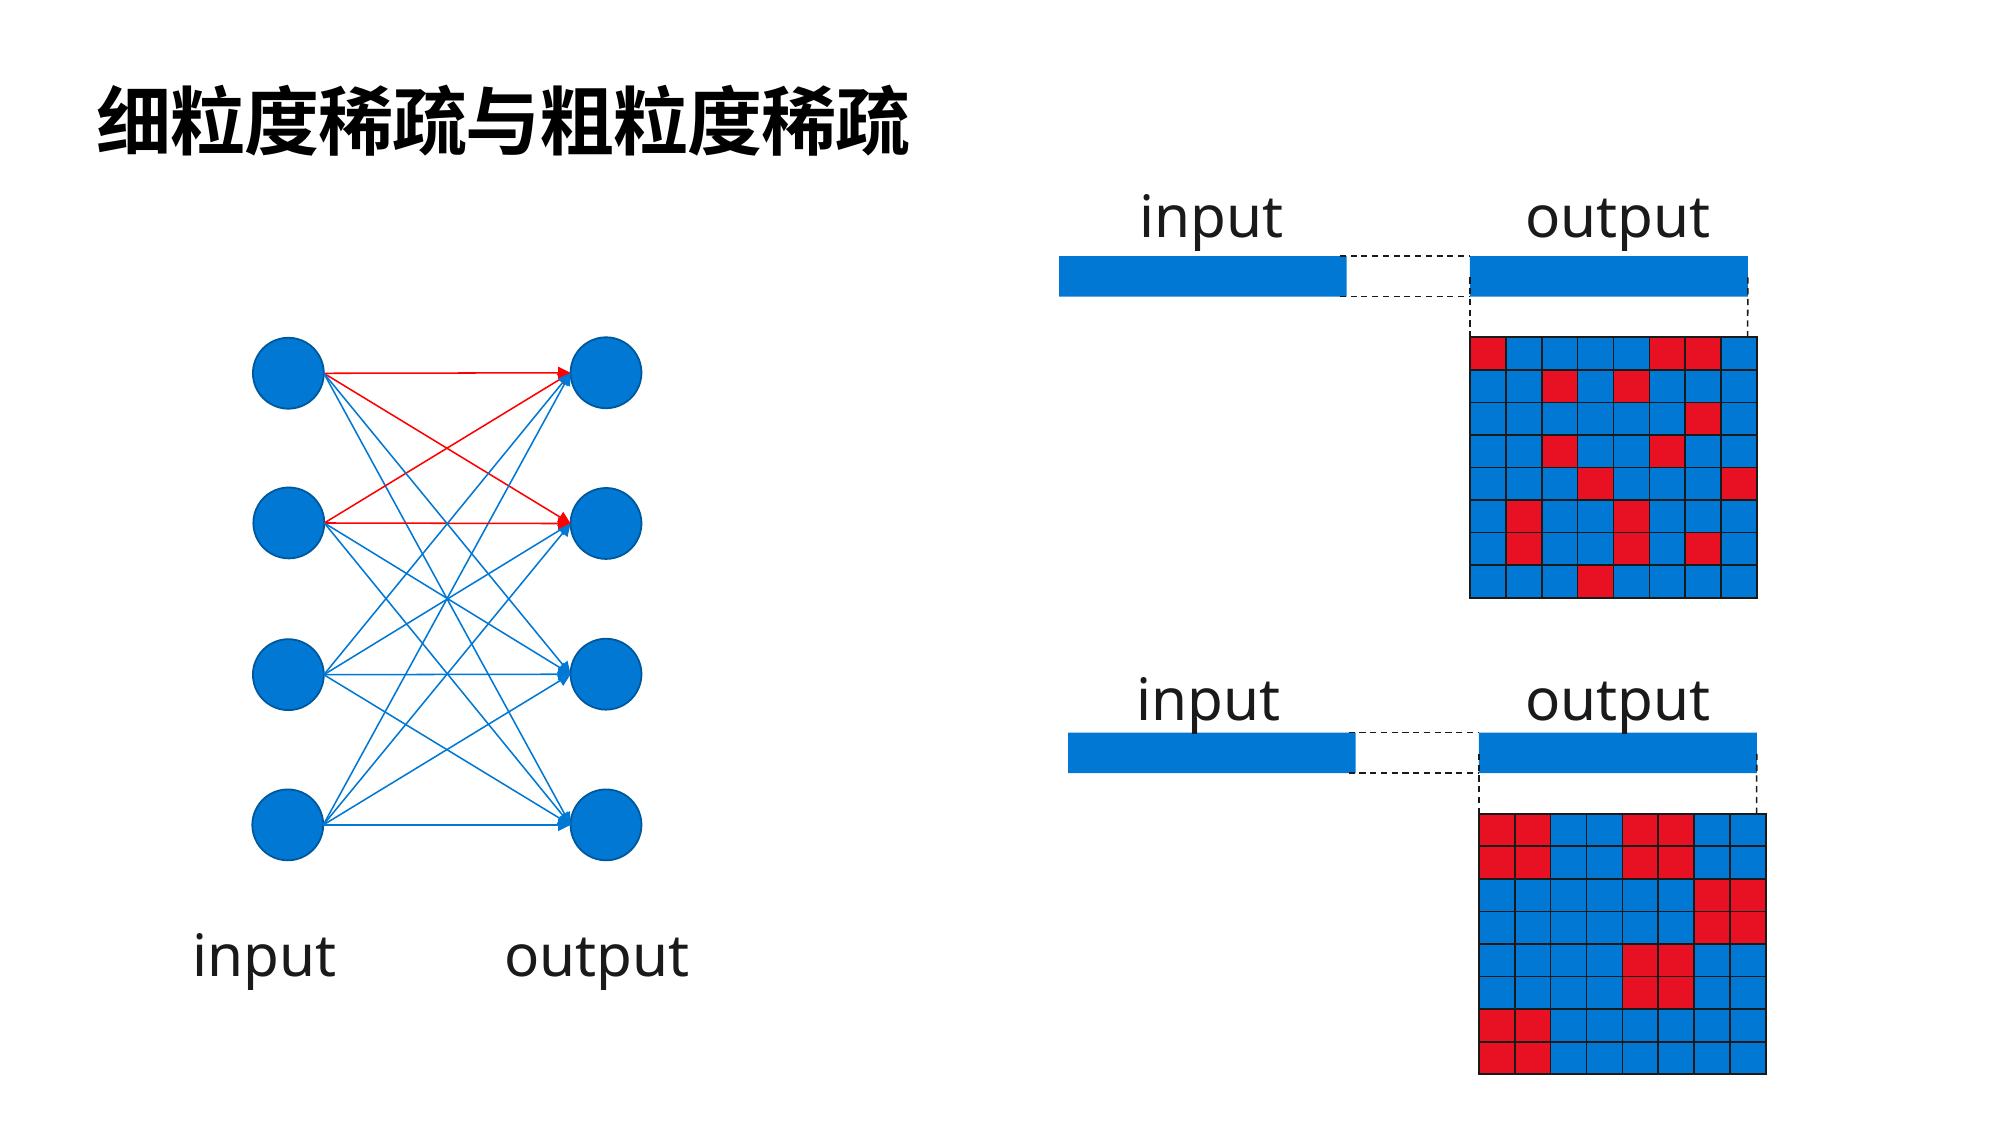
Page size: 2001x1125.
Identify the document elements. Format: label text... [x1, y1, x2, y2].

table_cell [1551, 880, 1586, 911]
table_header [1516, 815, 1550, 845]
table_cell [1695, 847, 1729, 878]
table_cell [1578, 403, 1613, 434]
table_cell [1686, 566, 1720, 597]
title 细粒度稀疏与粗粒度稀疏 [96, 75, 1904, 166]
table_cell [1659, 880, 1693, 911]
table_cell [1695, 1010, 1729, 1041]
text_box [252, 486, 323, 560]
table_cell [1543, 371, 1577, 402]
table_cell [1480, 1043, 1514, 1073]
table_cell [1722, 566, 1756, 597]
table_cell [1659, 977, 1693, 1008]
table_cell [1587, 847, 1622, 878]
table_cell [1695, 880, 1729, 911]
table_header [1578, 338, 1613, 369]
table_cell [1623, 847, 1657, 878]
table_cell [1722, 501, 1756, 532]
text_box [571, 487, 643, 560]
table_cell [1480, 912, 1514, 943]
table_cell [1471, 468, 1505, 499]
table_cell [1578, 371, 1613, 402]
table_cell [1731, 977, 1765, 1008]
table_cell [1650, 501, 1684, 532]
table_cell [1480, 847, 1514, 878]
text_box [251, 336, 325, 410]
table_cell [1471, 436, 1505, 467]
table_cell [1614, 468, 1649, 499]
table_cell [1543, 436, 1577, 467]
text_box [251, 788, 325, 862]
table_cell [1731, 1010, 1765, 1041]
table_header [1686, 338, 1720, 369]
table_cell [1650, 566, 1684, 597]
table_cell [1695, 1043, 1729, 1073]
text_box output [1525, 662, 1711, 733]
text_box output [1525, 179, 1711, 250]
table_cell [1659, 847, 1693, 878]
table_cell [1516, 977, 1550, 1008]
table_cell [1722, 371, 1756, 402]
table_cell [1614, 533, 1649, 564]
table_cell [1695, 945, 1729, 976]
table_cell [1471, 371, 1505, 402]
table_cell [1480, 945, 1514, 976]
table_cell [1507, 436, 1541, 467]
table_cell [1516, 1010, 1550, 1041]
table_header [1722, 338, 1756, 369]
table_cell [1686, 533, 1720, 564]
text_box [571, 637, 643, 711]
table_cell [1471, 403, 1505, 434]
table_header [1480, 815, 1514, 845]
table_cell [1471, 501, 1505, 532]
table_cell [1480, 880, 1514, 911]
table_cell [1614, 501, 1649, 532]
text_box output [504, 918, 690, 989]
table_cell [1731, 912, 1765, 943]
table_cell [1578, 566, 1613, 597]
table_cell [1507, 403, 1541, 434]
table_cell [1543, 403, 1577, 434]
table_cell [1722, 468, 1756, 499]
table_cell [1480, 1010, 1514, 1041]
table_cell [1686, 501, 1720, 532]
table_cell [1516, 847, 1550, 878]
table_header [1587, 815, 1622, 845]
table_cell [1471, 566, 1505, 597]
table_cell [1543, 533, 1577, 564]
table_header [1623, 815, 1657, 845]
table_header [1551, 815, 1586, 845]
text_box [1067, 732, 1356, 774]
table_cell [1614, 371, 1649, 402]
table_cell [1623, 977, 1657, 1008]
table_cell [1551, 912, 1586, 943]
table_cell [1551, 977, 1586, 1008]
table_cell [1507, 468, 1541, 499]
table_cell [1686, 436, 1720, 467]
table_cell [1551, 847, 1586, 878]
table_cell [1587, 977, 1622, 1008]
text_box [1058, 255, 1347, 297]
table_cell [1650, 468, 1684, 499]
table_cell [1587, 945, 1622, 976]
table_cell [1623, 912, 1657, 943]
table_cell [1686, 371, 1720, 402]
text_box [1478, 732, 1758, 774]
table_cell [1516, 1043, 1550, 1073]
table_cell [1650, 403, 1684, 434]
table_header [1471, 338, 1505, 369]
text_box [569, 788, 643, 862]
table_header [1507, 338, 1541, 369]
text_box [569, 336, 643, 410]
table_cell [1614, 566, 1649, 597]
table_header [1659, 815, 1693, 845]
text_box [1469, 255, 1749, 297]
table_cell [1722, 533, 1756, 564]
table_cell [1507, 371, 1541, 402]
table_cell [1516, 912, 1550, 943]
table_cell [1623, 1010, 1657, 1041]
table_cell [1516, 880, 1550, 911]
table_cell [1507, 566, 1541, 597]
table_cell [1614, 436, 1649, 467]
text_box input [1136, 662, 1281, 733]
table_cell [1578, 436, 1613, 467]
table_cell [1614, 403, 1649, 434]
table_header [1543, 338, 1577, 369]
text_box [323, 373, 571, 673]
table_header [1650, 338, 1684, 369]
table_cell [1578, 468, 1613, 499]
table_cell [1722, 436, 1756, 467]
table_header [1614, 338, 1649, 369]
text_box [323, 675, 571, 824]
table_cell [1587, 1010, 1622, 1041]
table_cell [1587, 912, 1622, 943]
table_header [1695, 815, 1729, 845]
table_cell [1623, 880, 1657, 911]
table_cell [1507, 501, 1541, 532]
table_cell [1516, 945, 1550, 976]
table_cell [1650, 371, 1684, 402]
table_cell [1587, 880, 1622, 911]
text_box [251, 638, 323, 712]
table_cell [1695, 977, 1729, 1008]
table_cell [1731, 945, 1765, 976]
table_cell [1659, 912, 1693, 943]
table_cell [1543, 566, 1577, 597]
table_cell [1650, 436, 1684, 467]
text_box input [192, 918, 337, 989]
table_cell [1686, 468, 1720, 499]
table_cell [1659, 1010, 1693, 1041]
table_cell [1551, 1043, 1586, 1073]
table_cell [1578, 533, 1613, 564]
table_header [1731, 815, 1765, 845]
table_cell [1686, 403, 1720, 434]
table_cell [1659, 945, 1693, 976]
table_cell [1578, 501, 1613, 532]
table_cell [1543, 501, 1577, 532]
table_cell [1695, 912, 1729, 943]
text_box input [1139, 179, 1284, 250]
table_cell [1731, 880, 1765, 911]
table_cell [1731, 1043, 1765, 1073]
table_cell [1587, 1043, 1622, 1073]
table_cell [1507, 533, 1541, 564]
table_cell [1623, 945, 1657, 976]
table_cell [1480, 977, 1514, 1008]
table_cell [1623, 1043, 1657, 1073]
table_cell [1722, 403, 1756, 434]
table_cell [1551, 1010, 1586, 1041]
table_cell [1543, 468, 1577, 499]
table_cell [1659, 1043, 1693, 1073]
table_cell [1650, 533, 1684, 564]
table_cell [1731, 847, 1765, 878]
table_cell [1551, 945, 1586, 976]
table_cell [1471, 533, 1505, 564]
